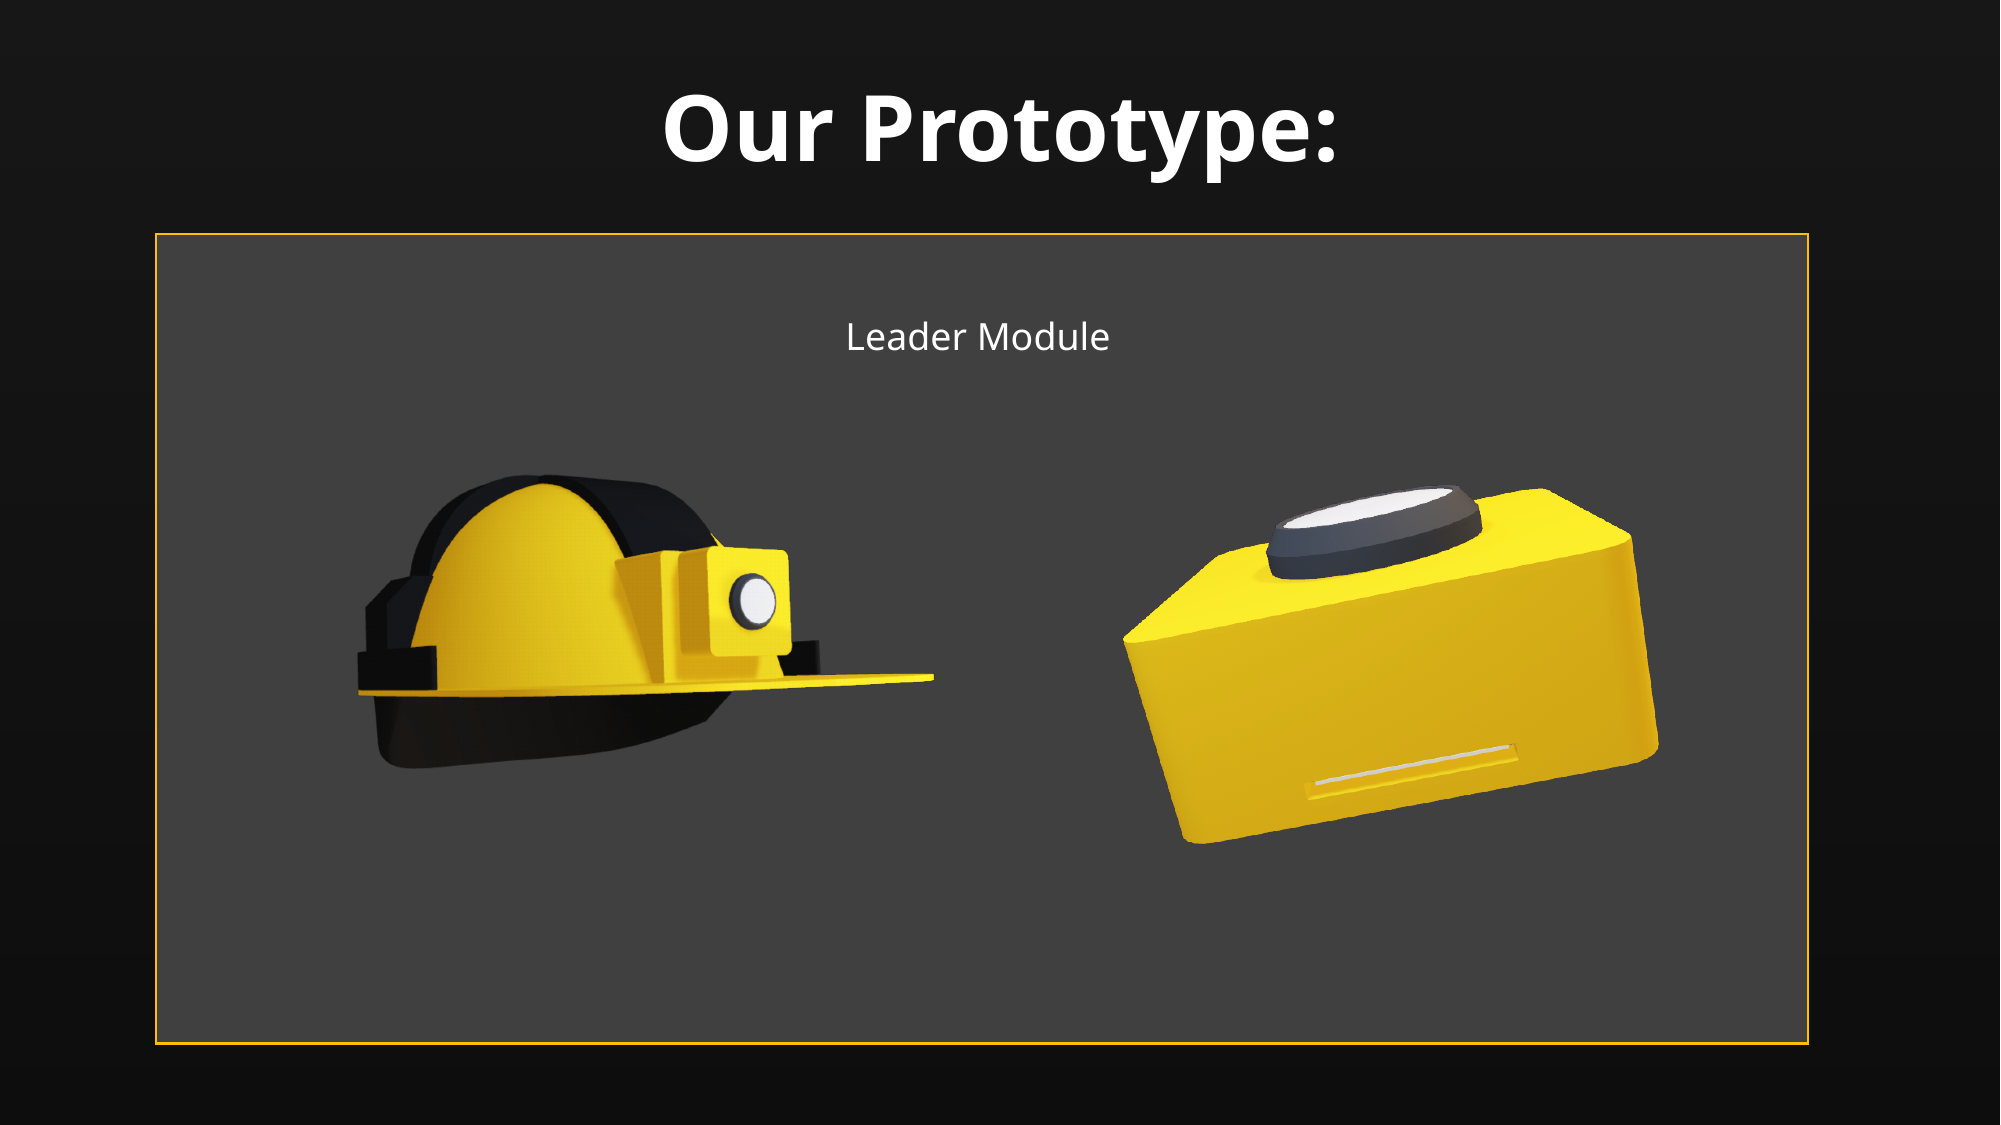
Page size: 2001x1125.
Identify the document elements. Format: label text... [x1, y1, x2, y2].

picture [1113, 370, 1666, 850]
text_box [155, 233, 1809, 1045]
picture [291, 469, 939, 777]
text_box Leader Module [830, 305, 1170, 366]
text_box Our Prototype: [18, 62, 1982, 188]
